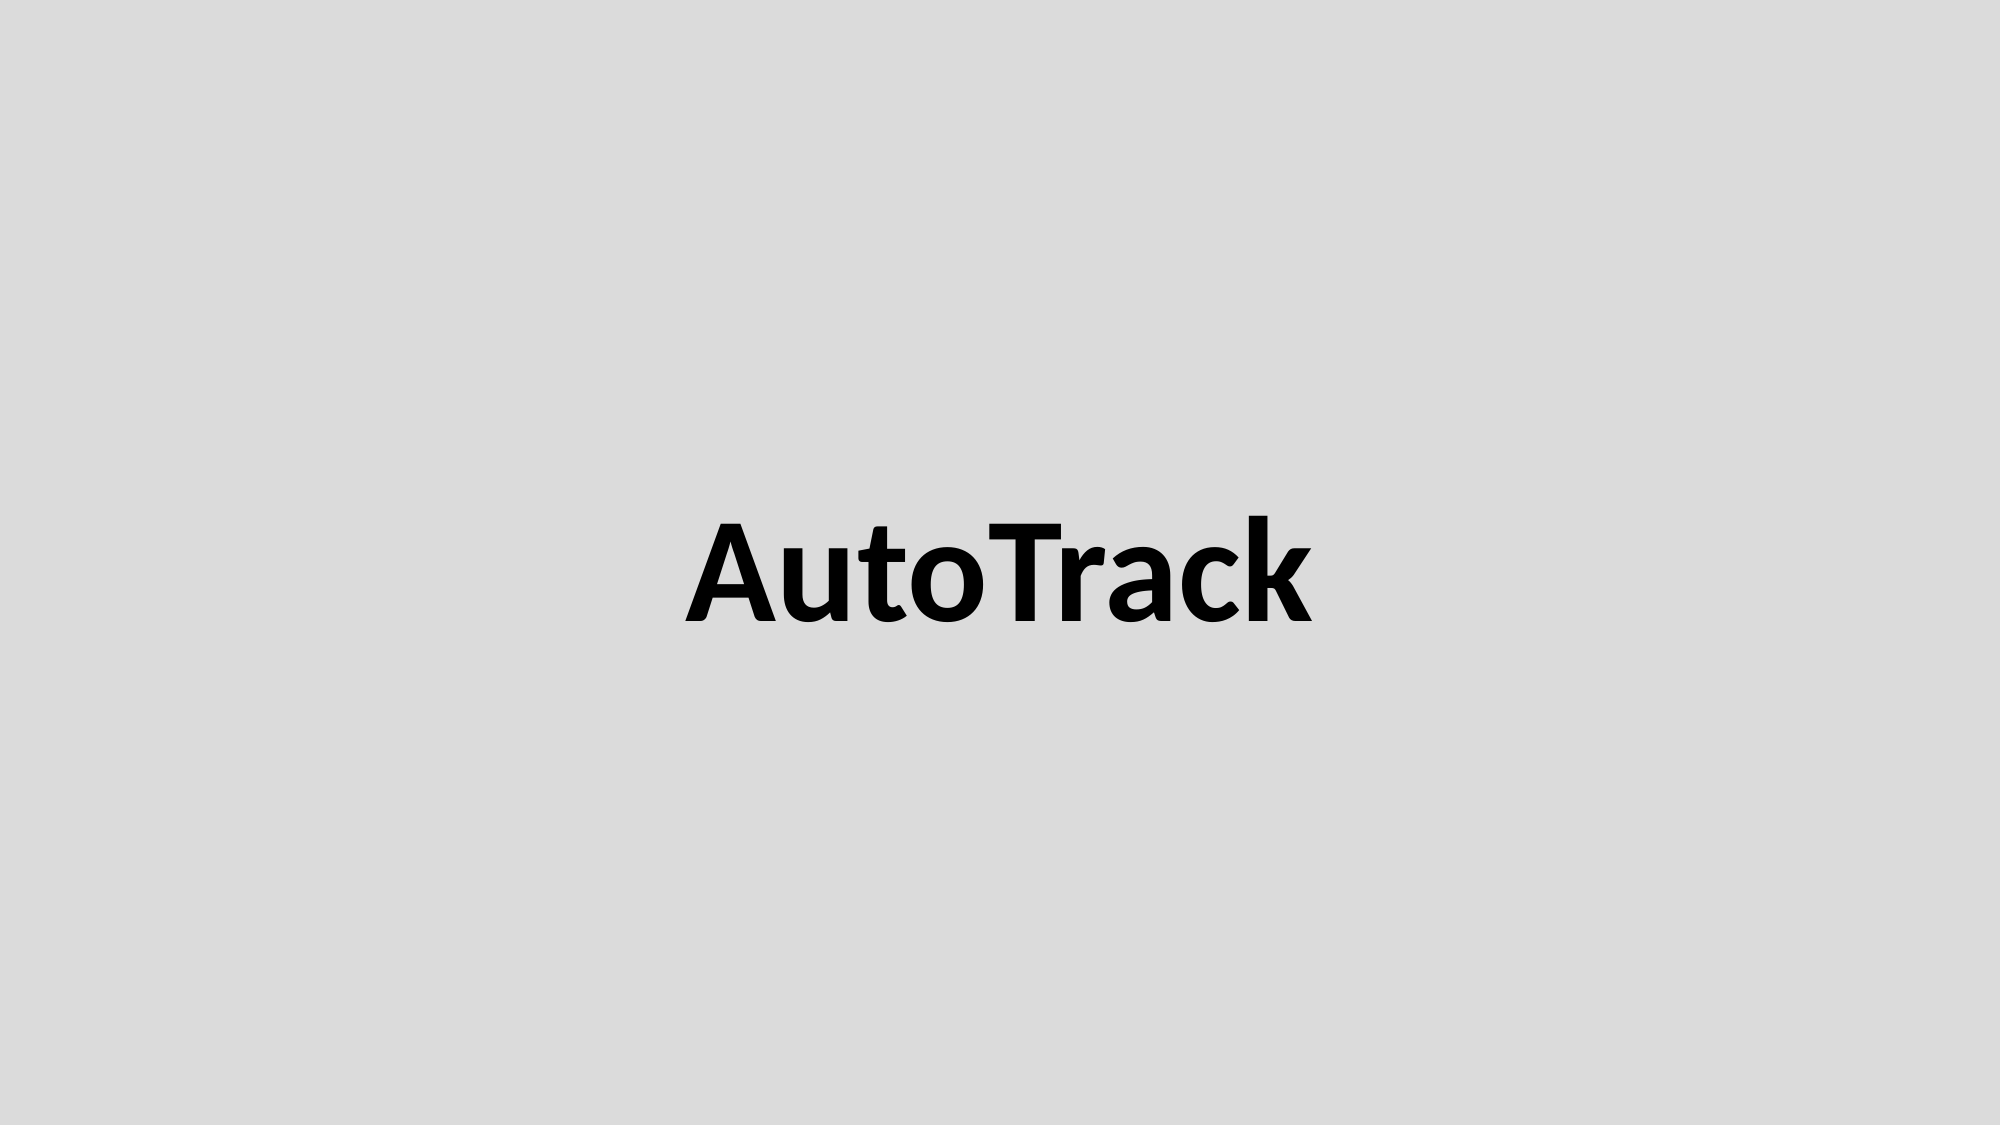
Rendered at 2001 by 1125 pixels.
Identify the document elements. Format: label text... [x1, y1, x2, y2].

text_box AutoTrack [495, 463, 1505, 659]
text_box [0, 0, 2000, 1125]
